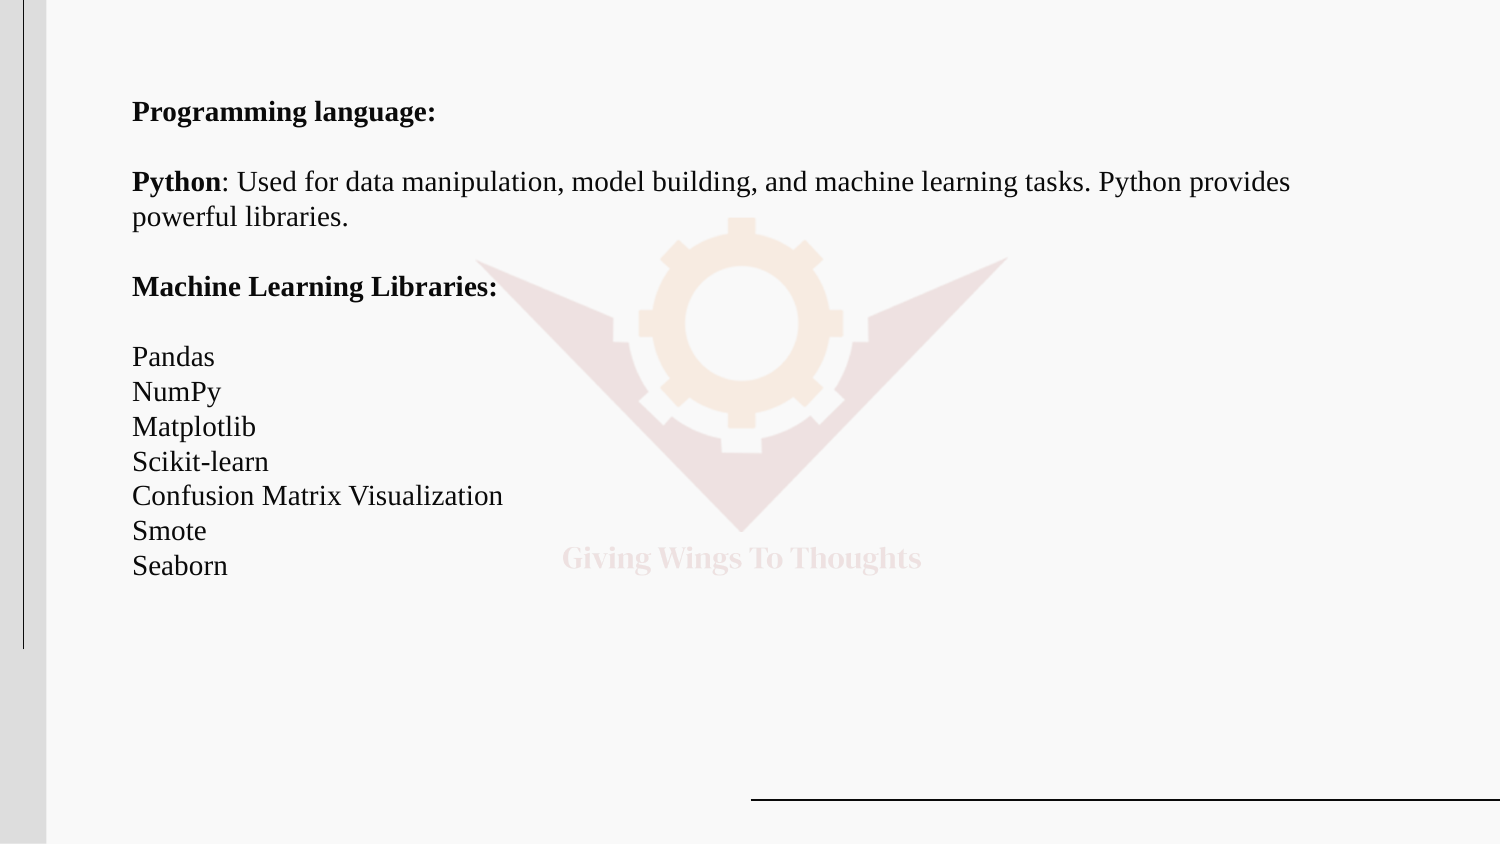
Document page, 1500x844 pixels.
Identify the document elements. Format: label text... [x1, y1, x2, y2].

title Programming language: Python: Used for data manipulation, model building, and machine learning tasks. Python provides powerful libraries. Machine Learning Libraries: Pandas NumPy Matplotlib Scikit-learn Confusion Matrix Visualization Smote Seaborn [116, 77, 1383, 780]
